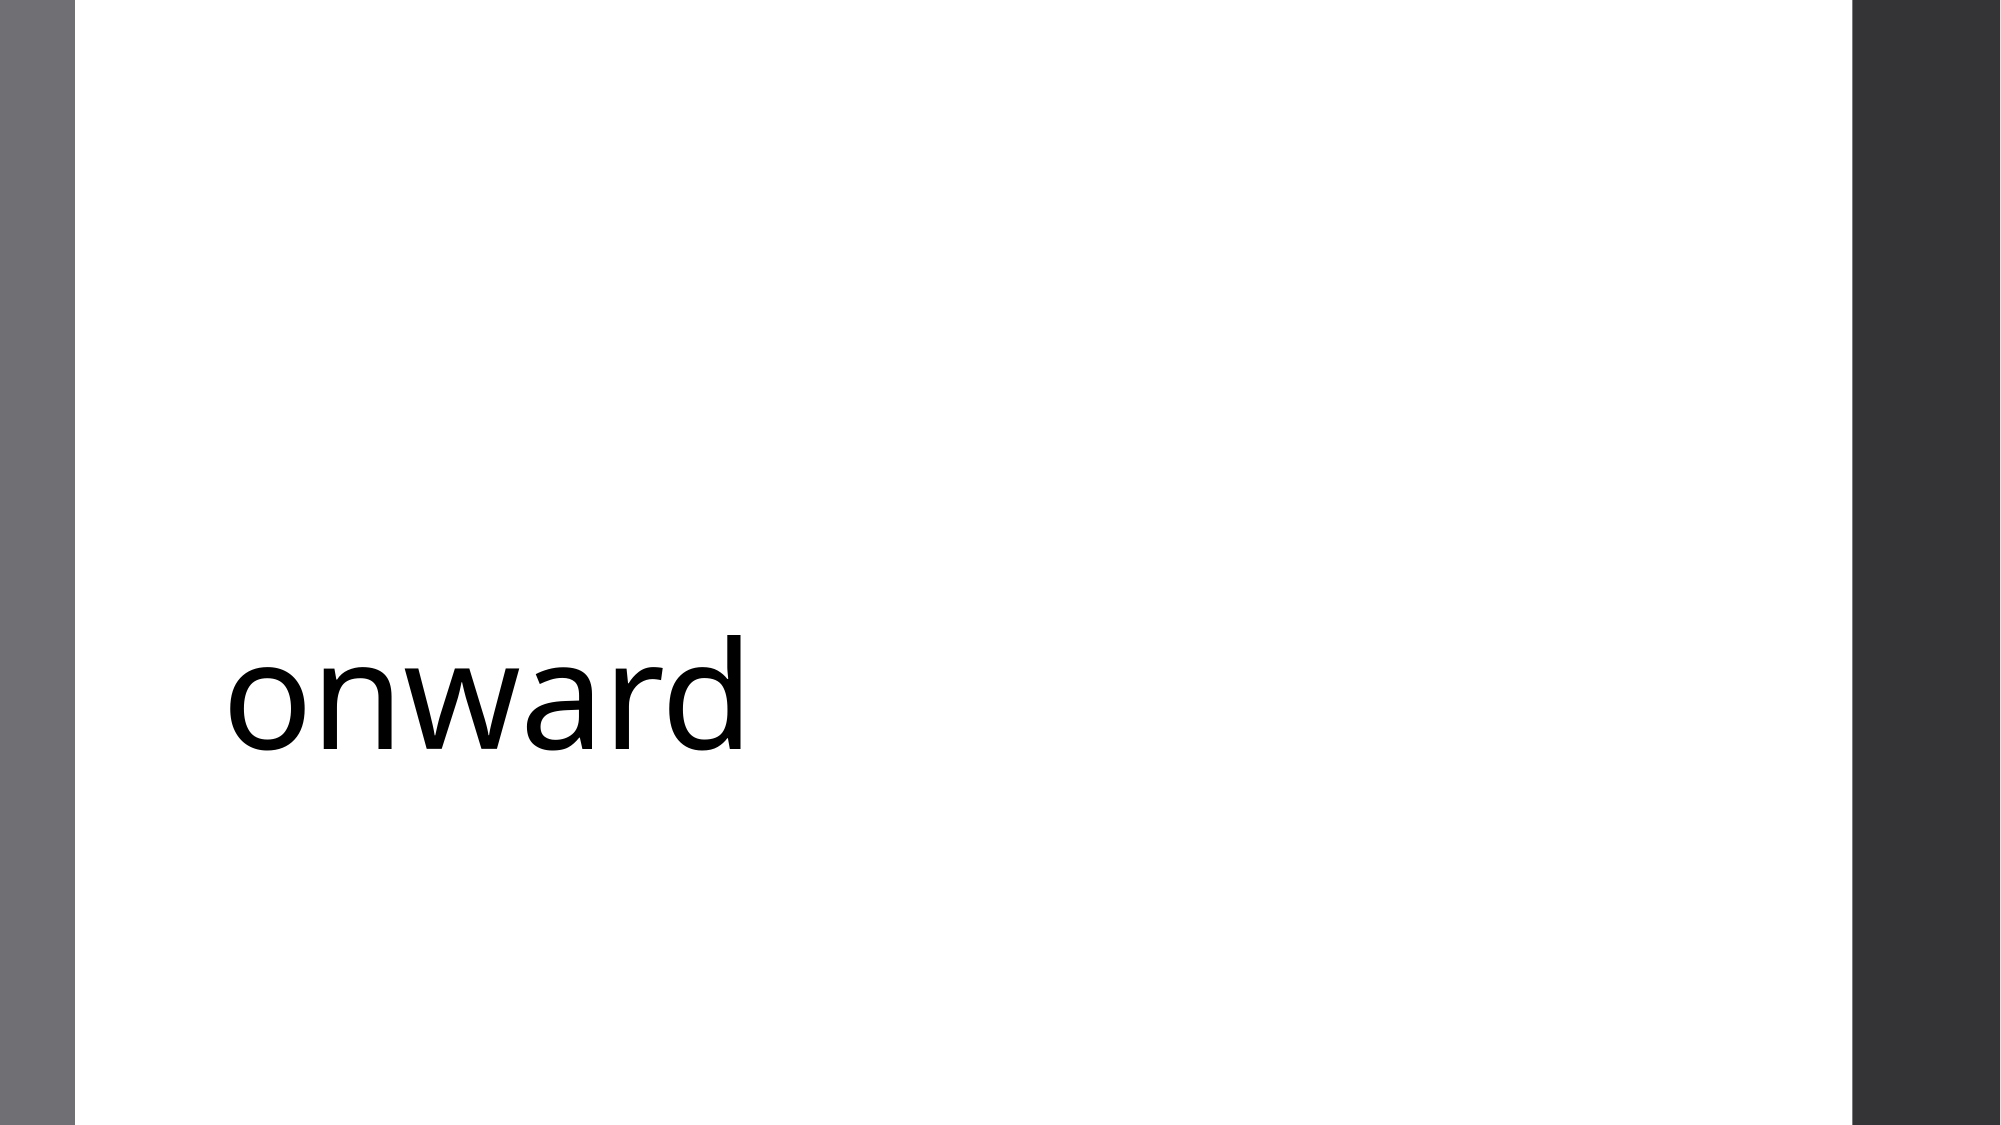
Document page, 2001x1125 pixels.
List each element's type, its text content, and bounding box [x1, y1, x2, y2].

title onward [206, 124, 1752, 788]
